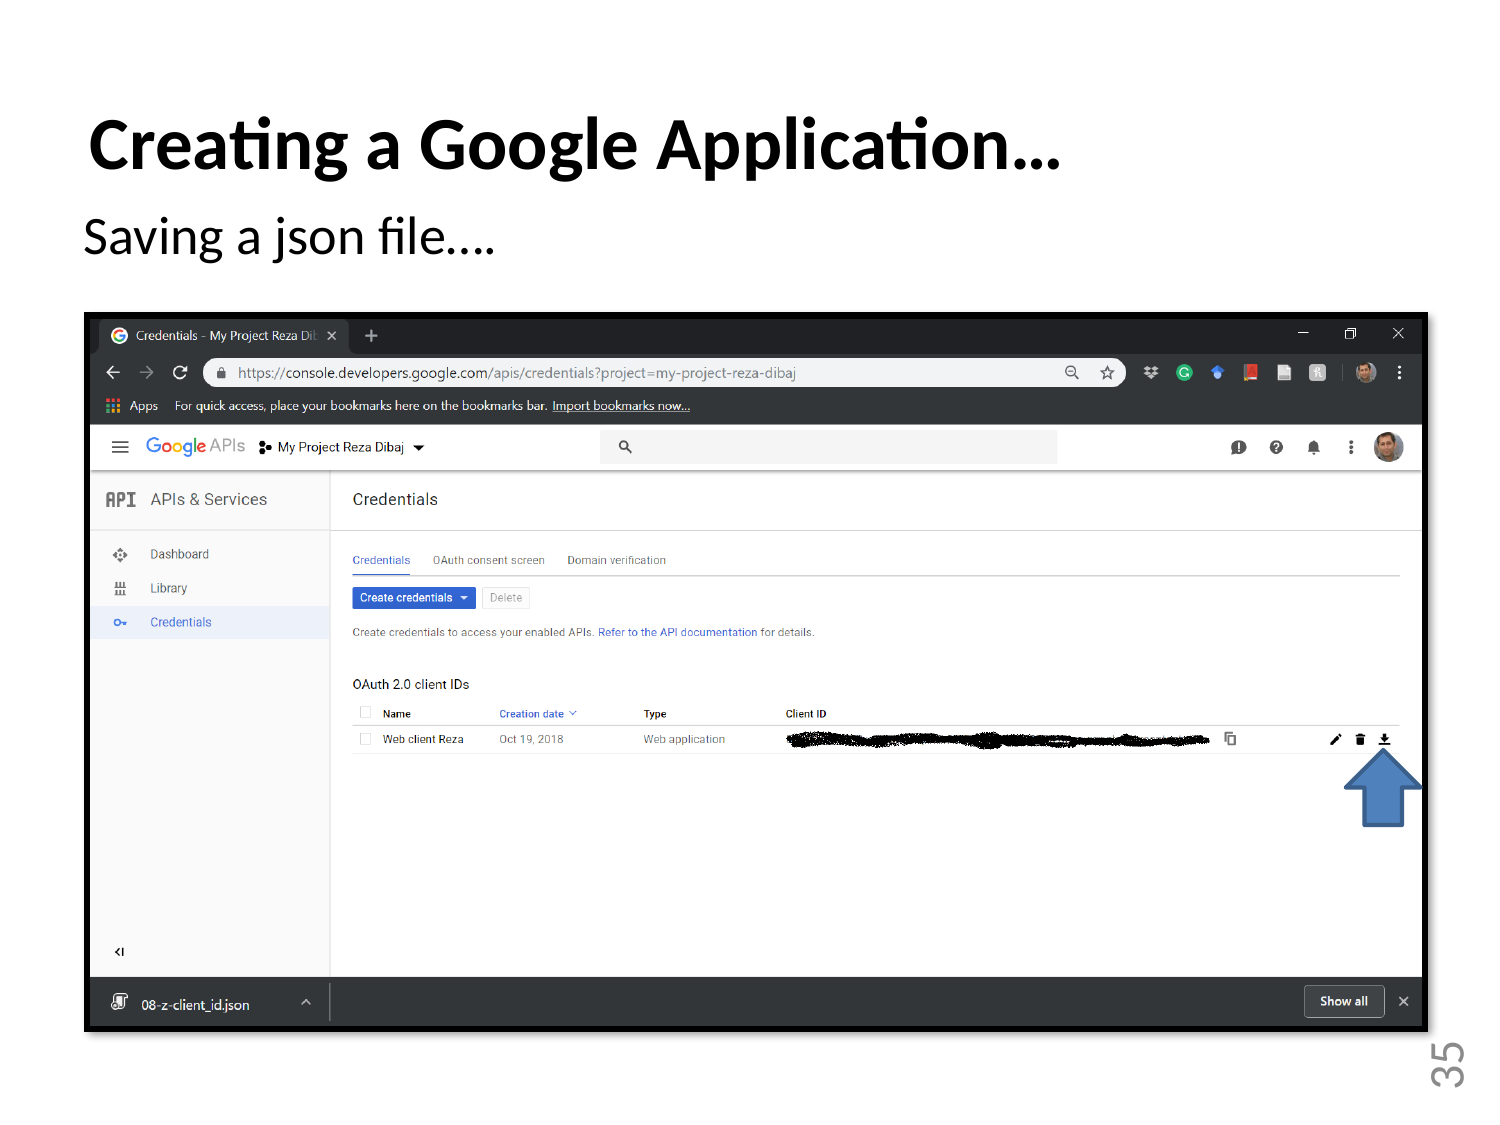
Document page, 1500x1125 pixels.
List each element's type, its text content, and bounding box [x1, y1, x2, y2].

slide_number 35 [1412, 1025, 1475, 1125]
text_box Creating a Google Application… [74, 87, 1438, 193]
text_box Saving a json file…. [68, 193, 1432, 274]
picture [90, 318, 1423, 1027]
